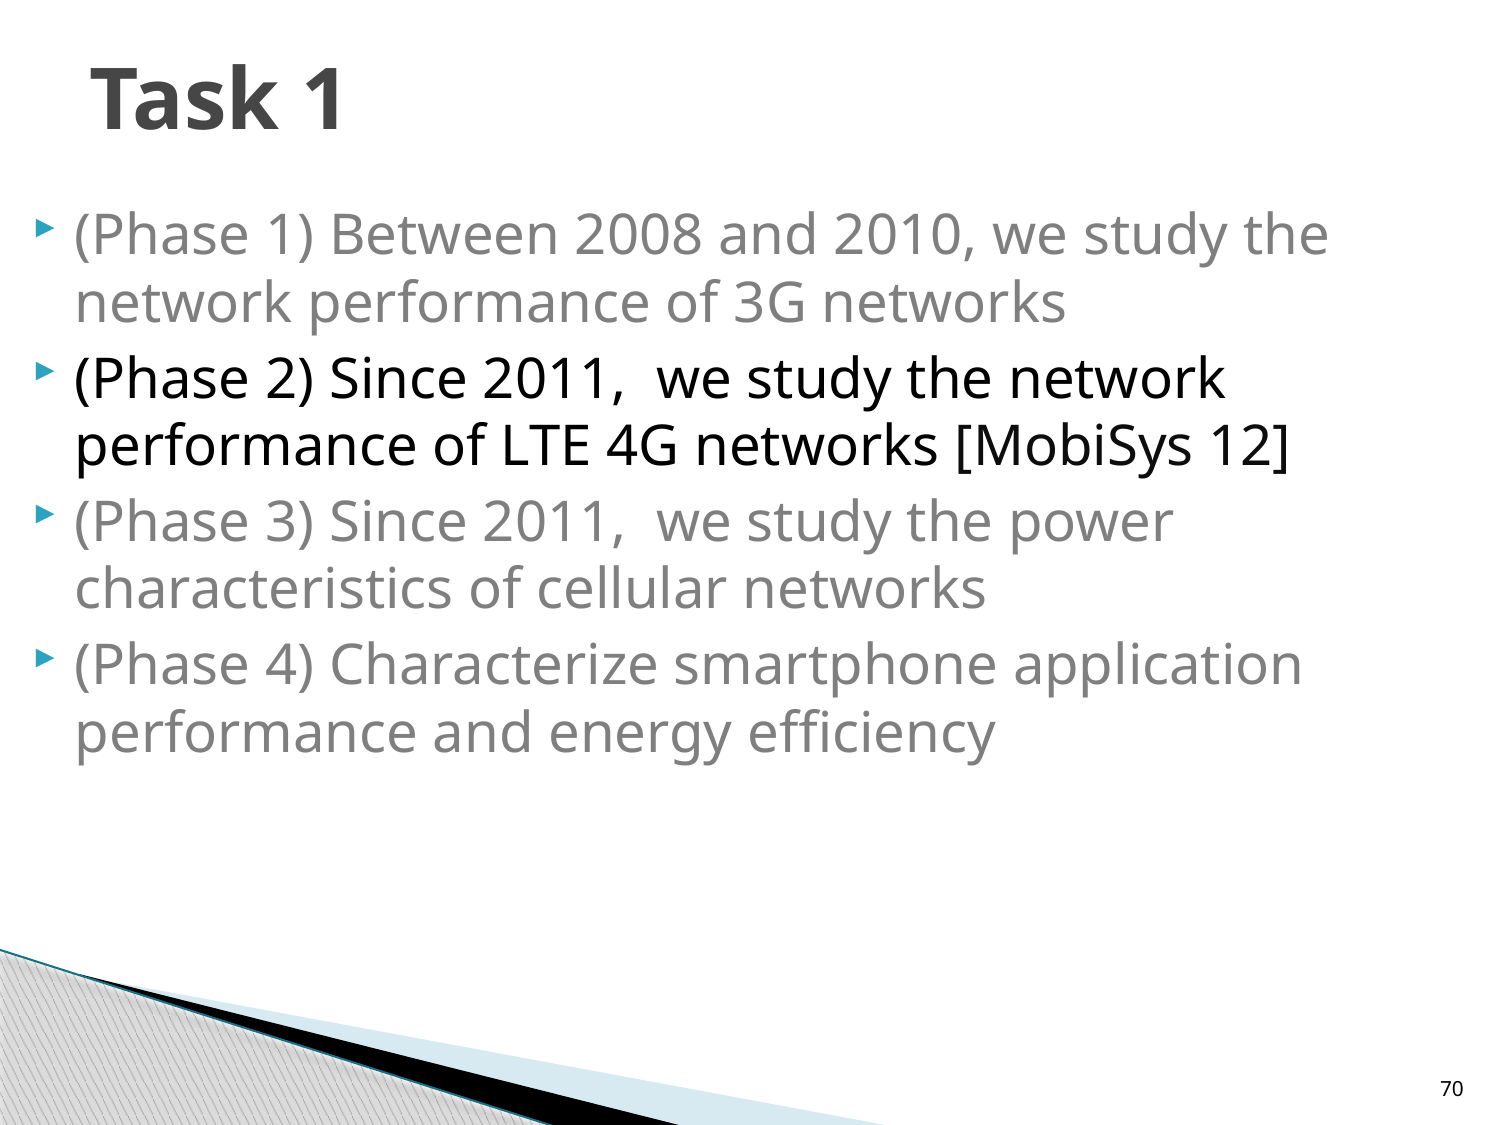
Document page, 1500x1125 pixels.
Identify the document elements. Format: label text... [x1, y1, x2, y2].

title Task 1 [75, 0, 1425, 192]
list (Phase 1) Between 2008 and 2010, we study the network performance of 3G networks (Phase 2) Since 2011, we study the network performance of LTE 4G networks [MobiSys 12] (Phase 3) Since 2011, we study the power characteristics of cellular networks (Phase 4) Characterize smartphone application performance and energy efficiency [0, 191, 1500, 1125]
slide_number 70 [1418, 1051, 1479, 1112]
